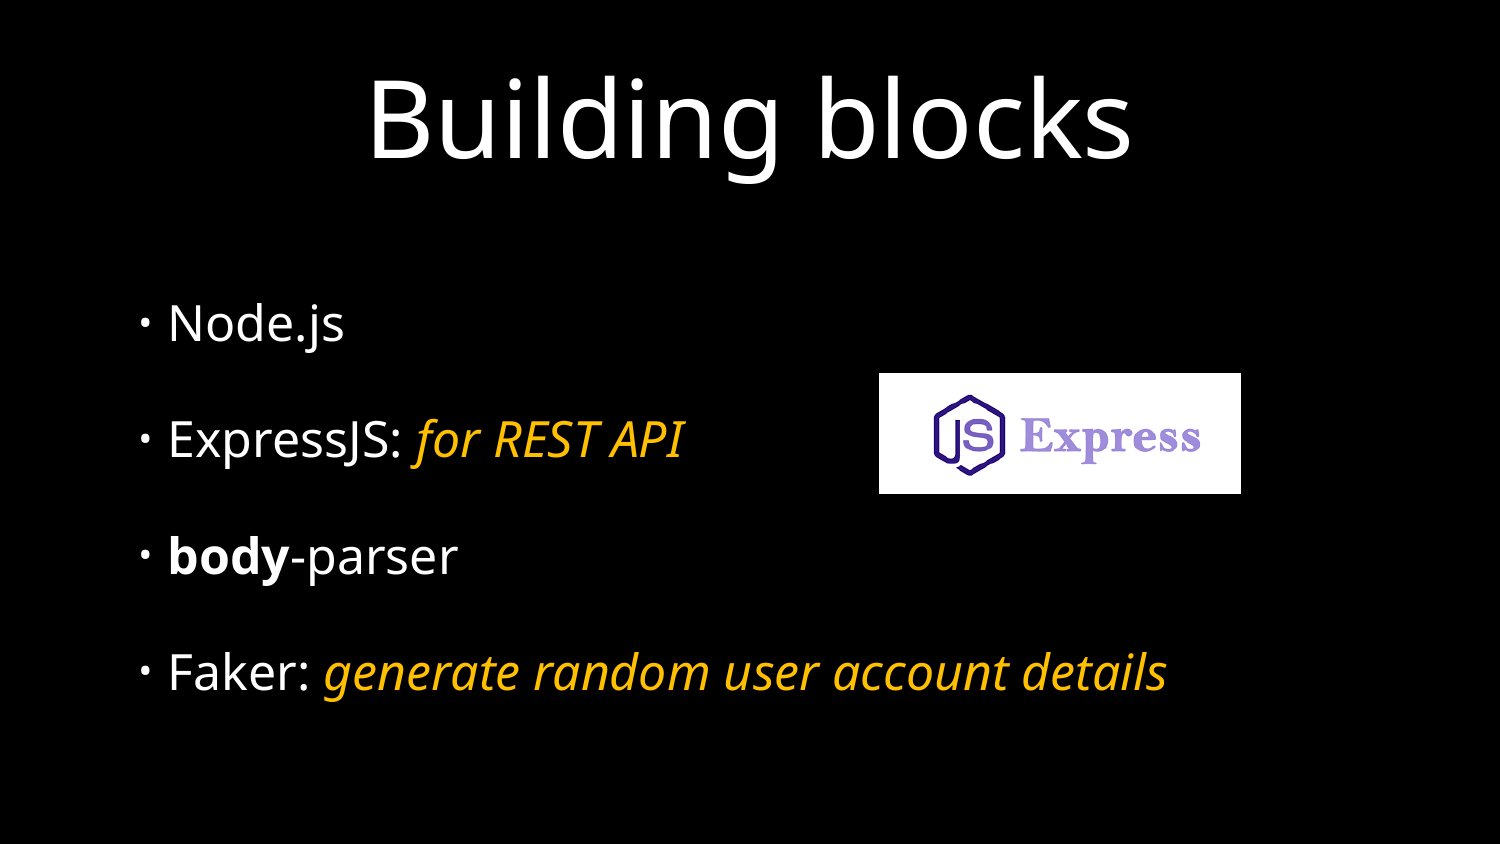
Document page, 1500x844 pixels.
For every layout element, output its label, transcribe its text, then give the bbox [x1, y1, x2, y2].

picture [879, 373, 1242, 495]
title Building blocks [109, 21, 1391, 209]
list Node.js ExpressJS: for REST API body-parser Faker: generate random user account details [109, 224, 1391, 768]
